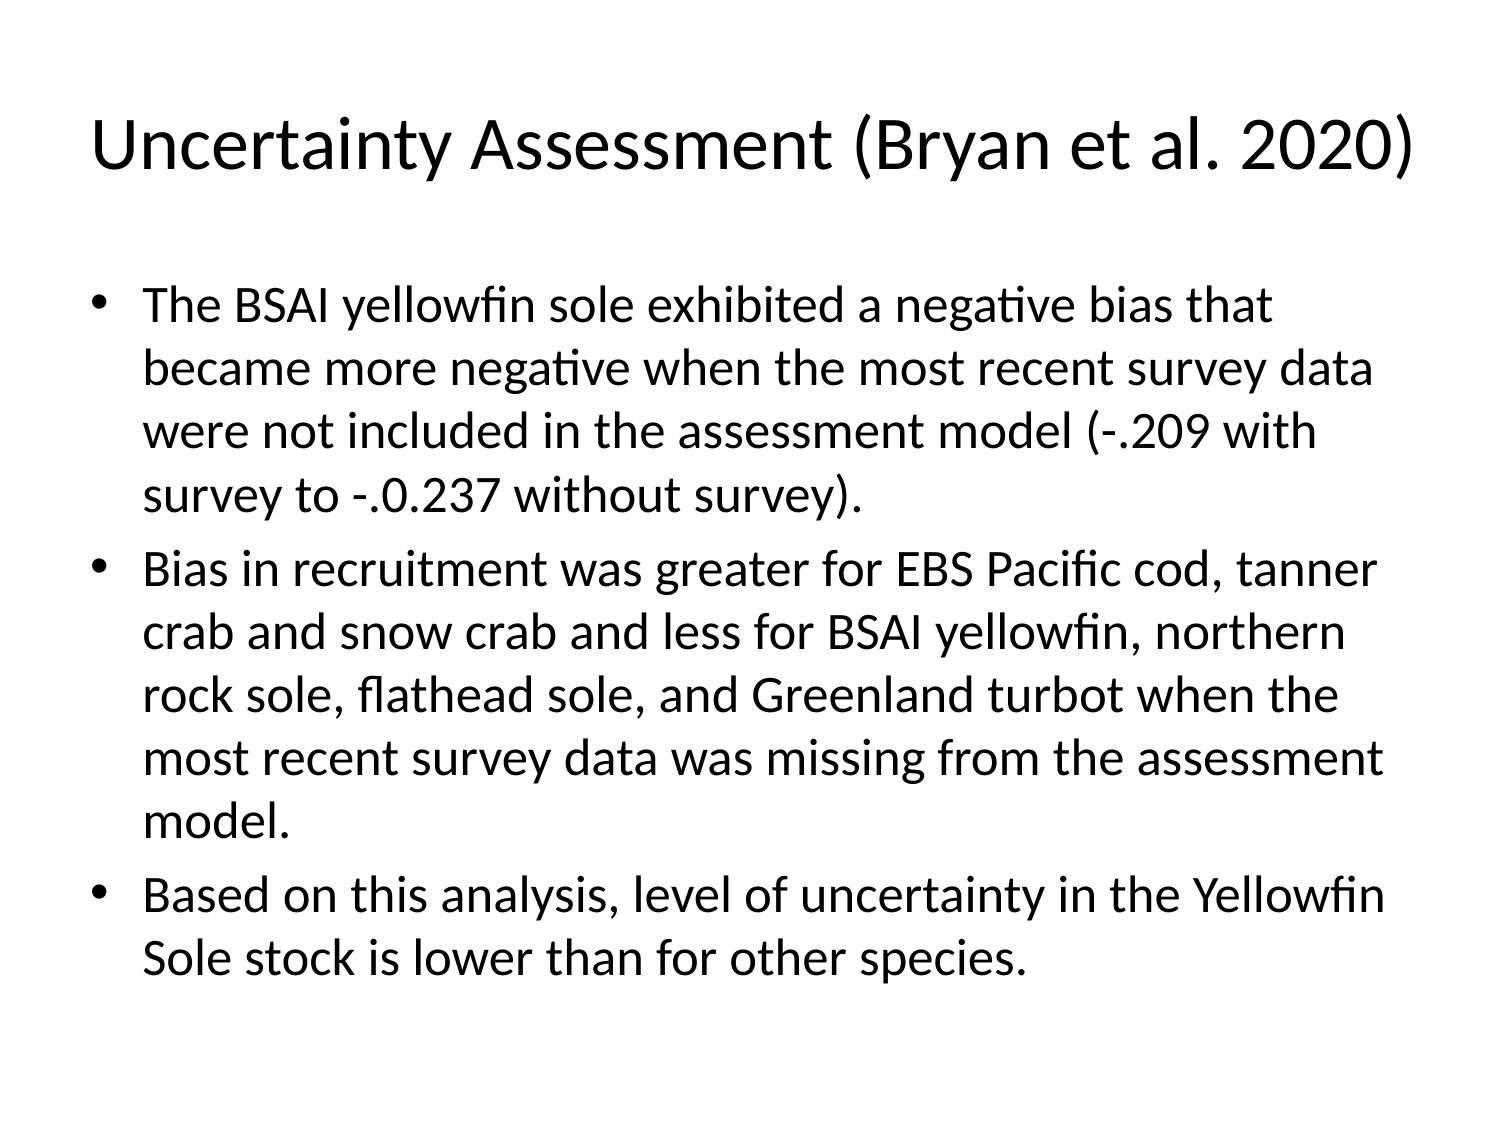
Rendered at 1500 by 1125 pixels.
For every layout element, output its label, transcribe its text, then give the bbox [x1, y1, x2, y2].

title Uncertainty Assessment (Bryan et al. 2020) [42, 45, 1466, 233]
list The BSAI yellowfin sole exhibited a negative bias that became more negative when the most recent survey data were not included in the assessment model (-.209 with survey to -.0.237 without survey). Bias in recruitment was greater for EBS Pacific cod, tanner crab and snow crab and less for BSAI yellowfin, northern rock sole, flathead sole, and Greenland turbot when the most recent survey data was missing from the assessment model. Based on this analysis, level of uncertainty in the Yellowfin Sole stock is lower than for other species. [75, 262, 1425, 1005]
